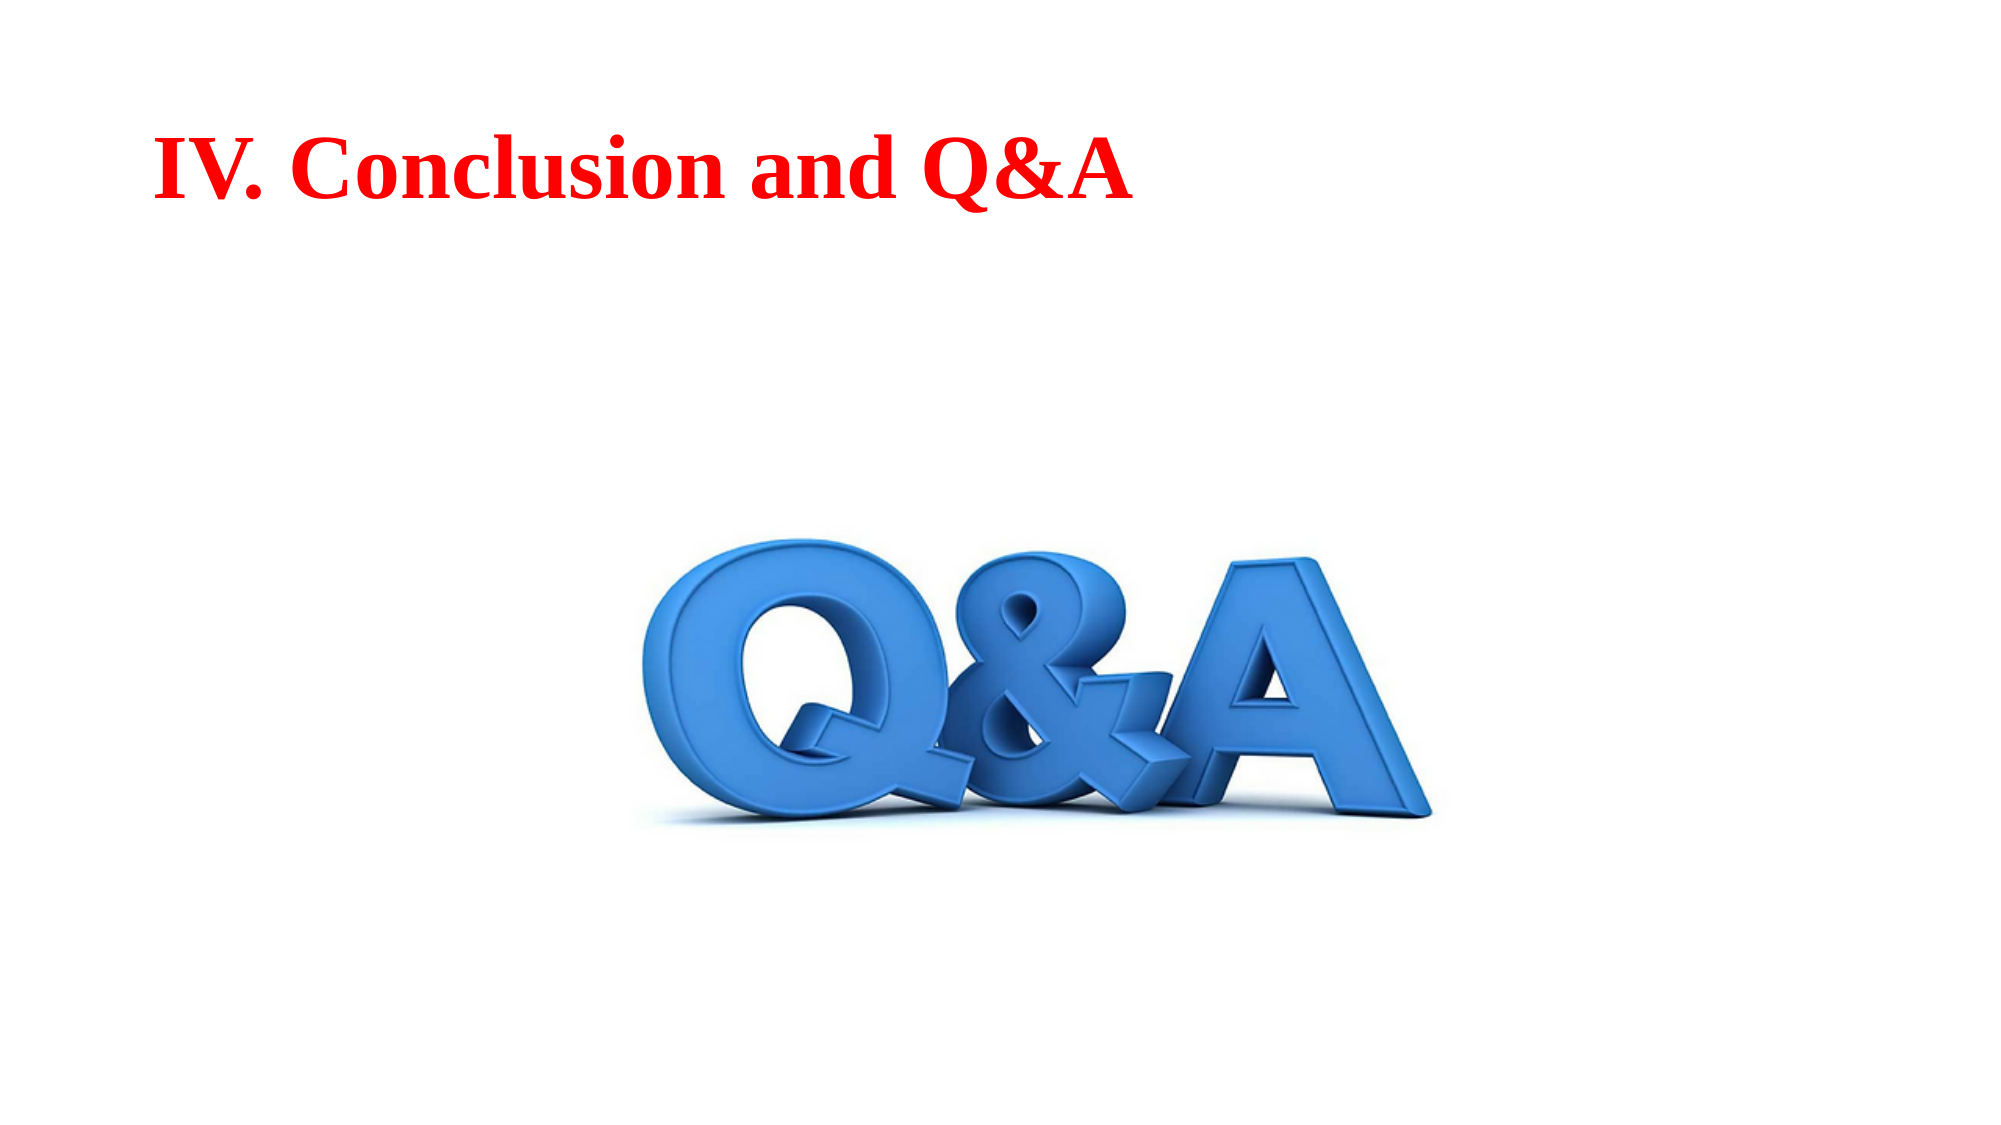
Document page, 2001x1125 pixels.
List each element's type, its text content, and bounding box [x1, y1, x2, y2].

picture [527, 402, 1528, 966]
title IV. Conclusion and Q&A [137, 59, 1863, 278]
